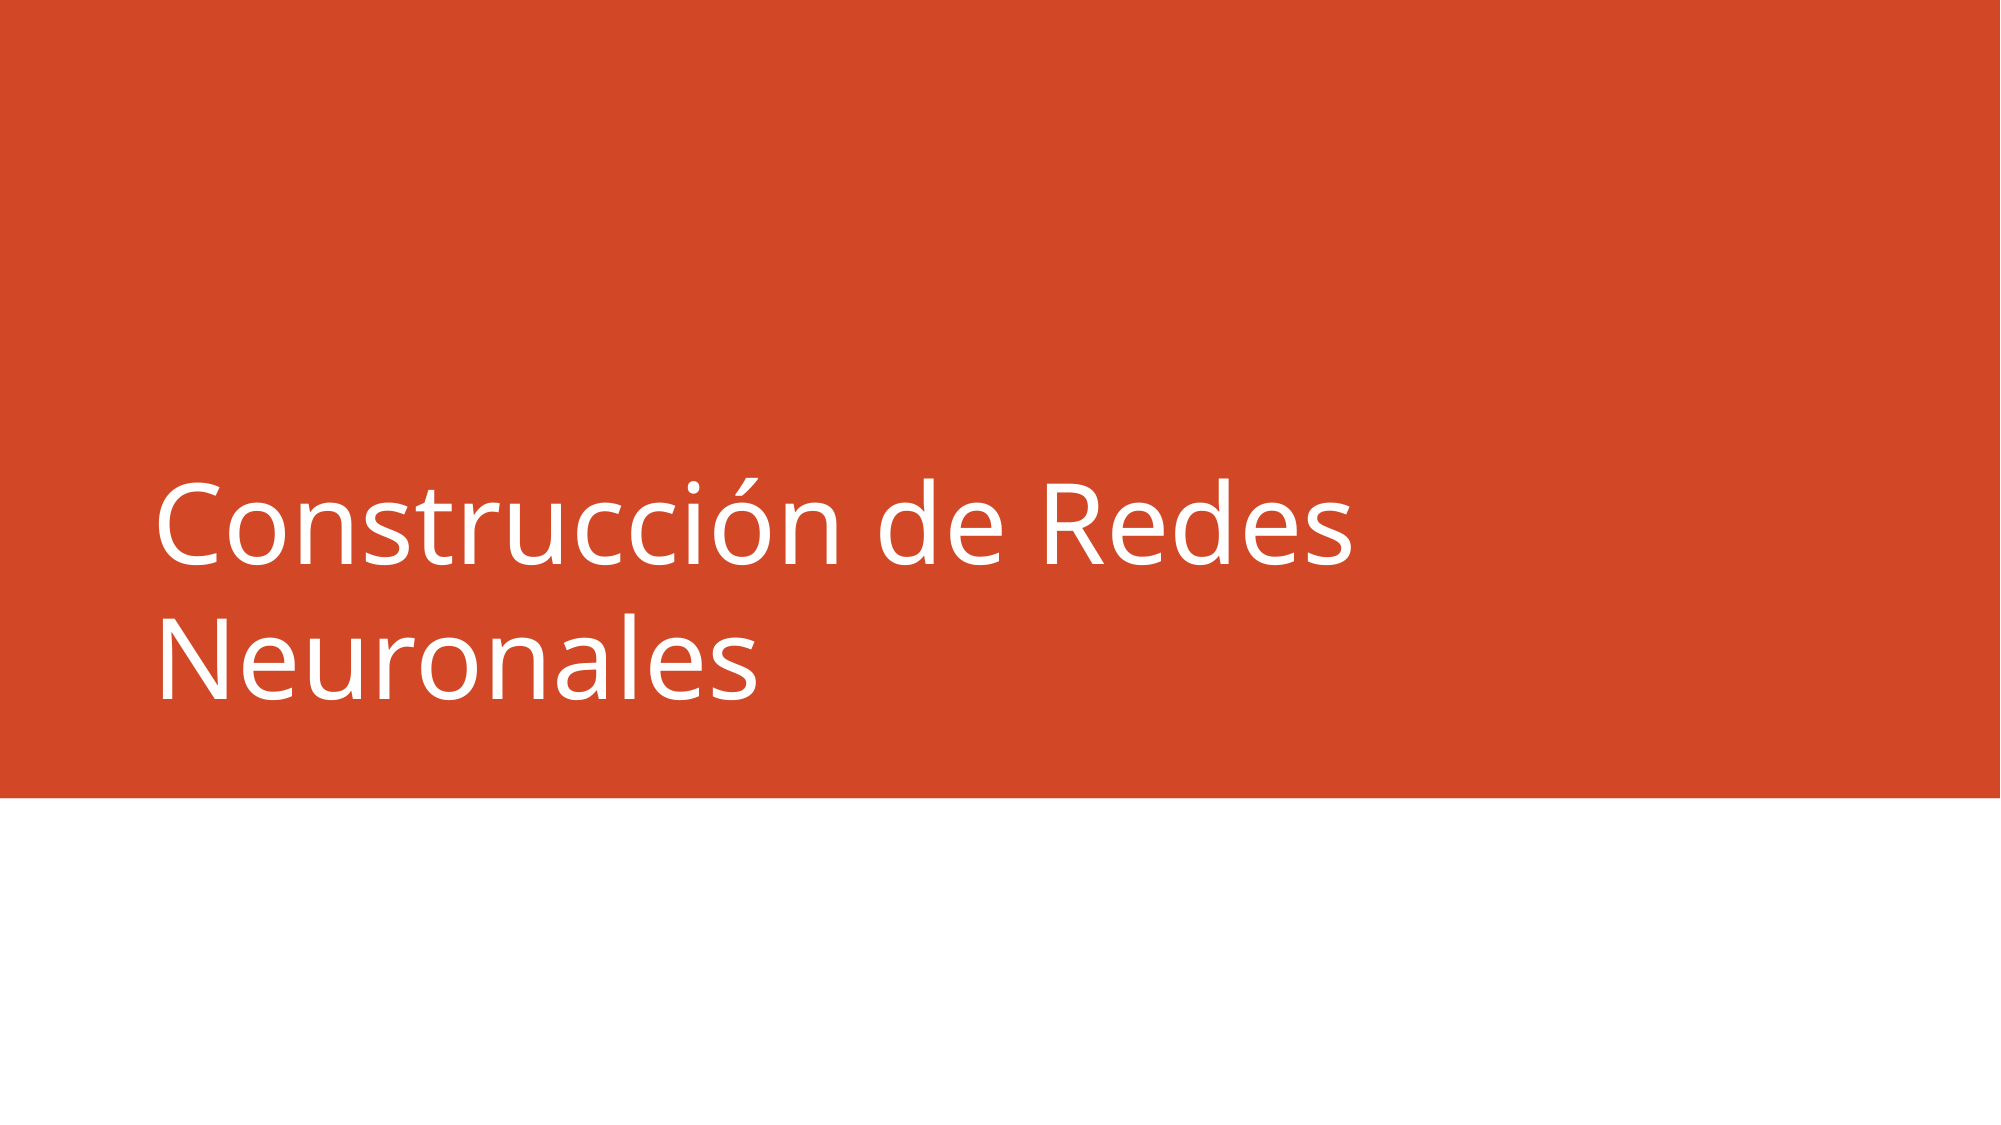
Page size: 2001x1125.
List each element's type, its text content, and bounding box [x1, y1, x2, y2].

title Construcción de Redes Neuronales [137, 338, 1863, 730]
